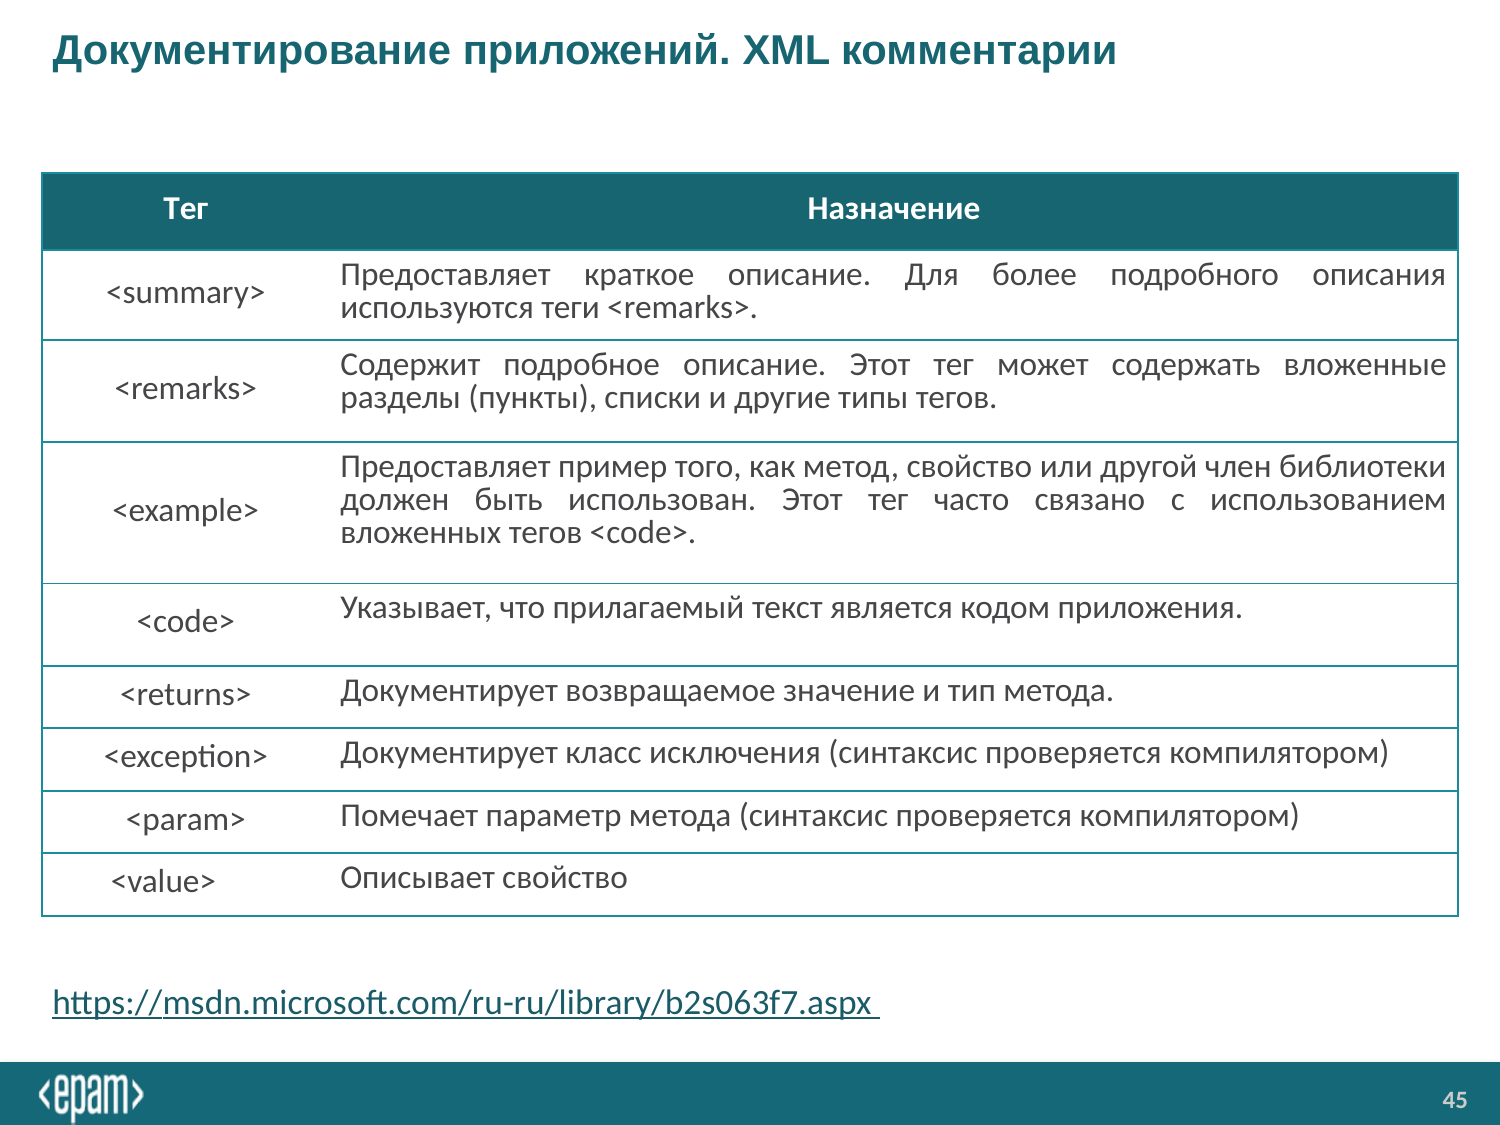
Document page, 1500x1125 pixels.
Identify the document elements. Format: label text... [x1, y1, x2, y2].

table_cell <param> [43, 792, 330, 852]
table_cell Документирует возвращаемое значение и тип метода. [330, 667, 1457, 727]
table_cell Предоставляет краткое описание. Для более подробного описания используются теги <remarks>. [330, 251, 1457, 339]
text_box https://msdn.microsoft.com/ru-ru/library/b2s063f7.aspx [44, 971, 889, 1029]
table_cell <returns> [43, 667, 330, 727]
table_cell Помечает параметр метода (синтаксис проверяется компилятором) [330, 792, 1457, 852]
table_header Назначение [330, 174, 1457, 249]
table_cell Предоставляет пример того, как метод, свойство или другой член библиотеки должен быть использован. Этот тег часто связано с использованием вложенных тегов <code>. [330, 443, 1457, 583]
picture [38, 1074, 144, 1125]
table_cell Документирует класс исключения (синтаксис проверяется компилятором) [330, 729, 1457, 790]
table_cell <example> [43, 443, 330, 583]
table_cell <exception> [43, 729, 330, 790]
table_cell Указывает, что прилагаемый текст является кодом приложения. [330, 584, 1457, 665]
table_header Tег [43, 174, 330, 249]
table_cell <value> [43, 854, 330, 915]
table_cell <remarks> [43, 341, 330, 441]
title Документирование приложений. XML комментарии [0, 0, 1500, 95]
table_cell <summary> [43, 251, 330, 339]
table_cell <code> [43, 584, 330, 665]
table_cell Содержит подробное описание. Этот тег может содержать вложенные разделы (пункты), списки и другие типы тегов. [330, 341, 1457, 441]
table_cell Описывает свойство [330, 854, 1457, 915]
